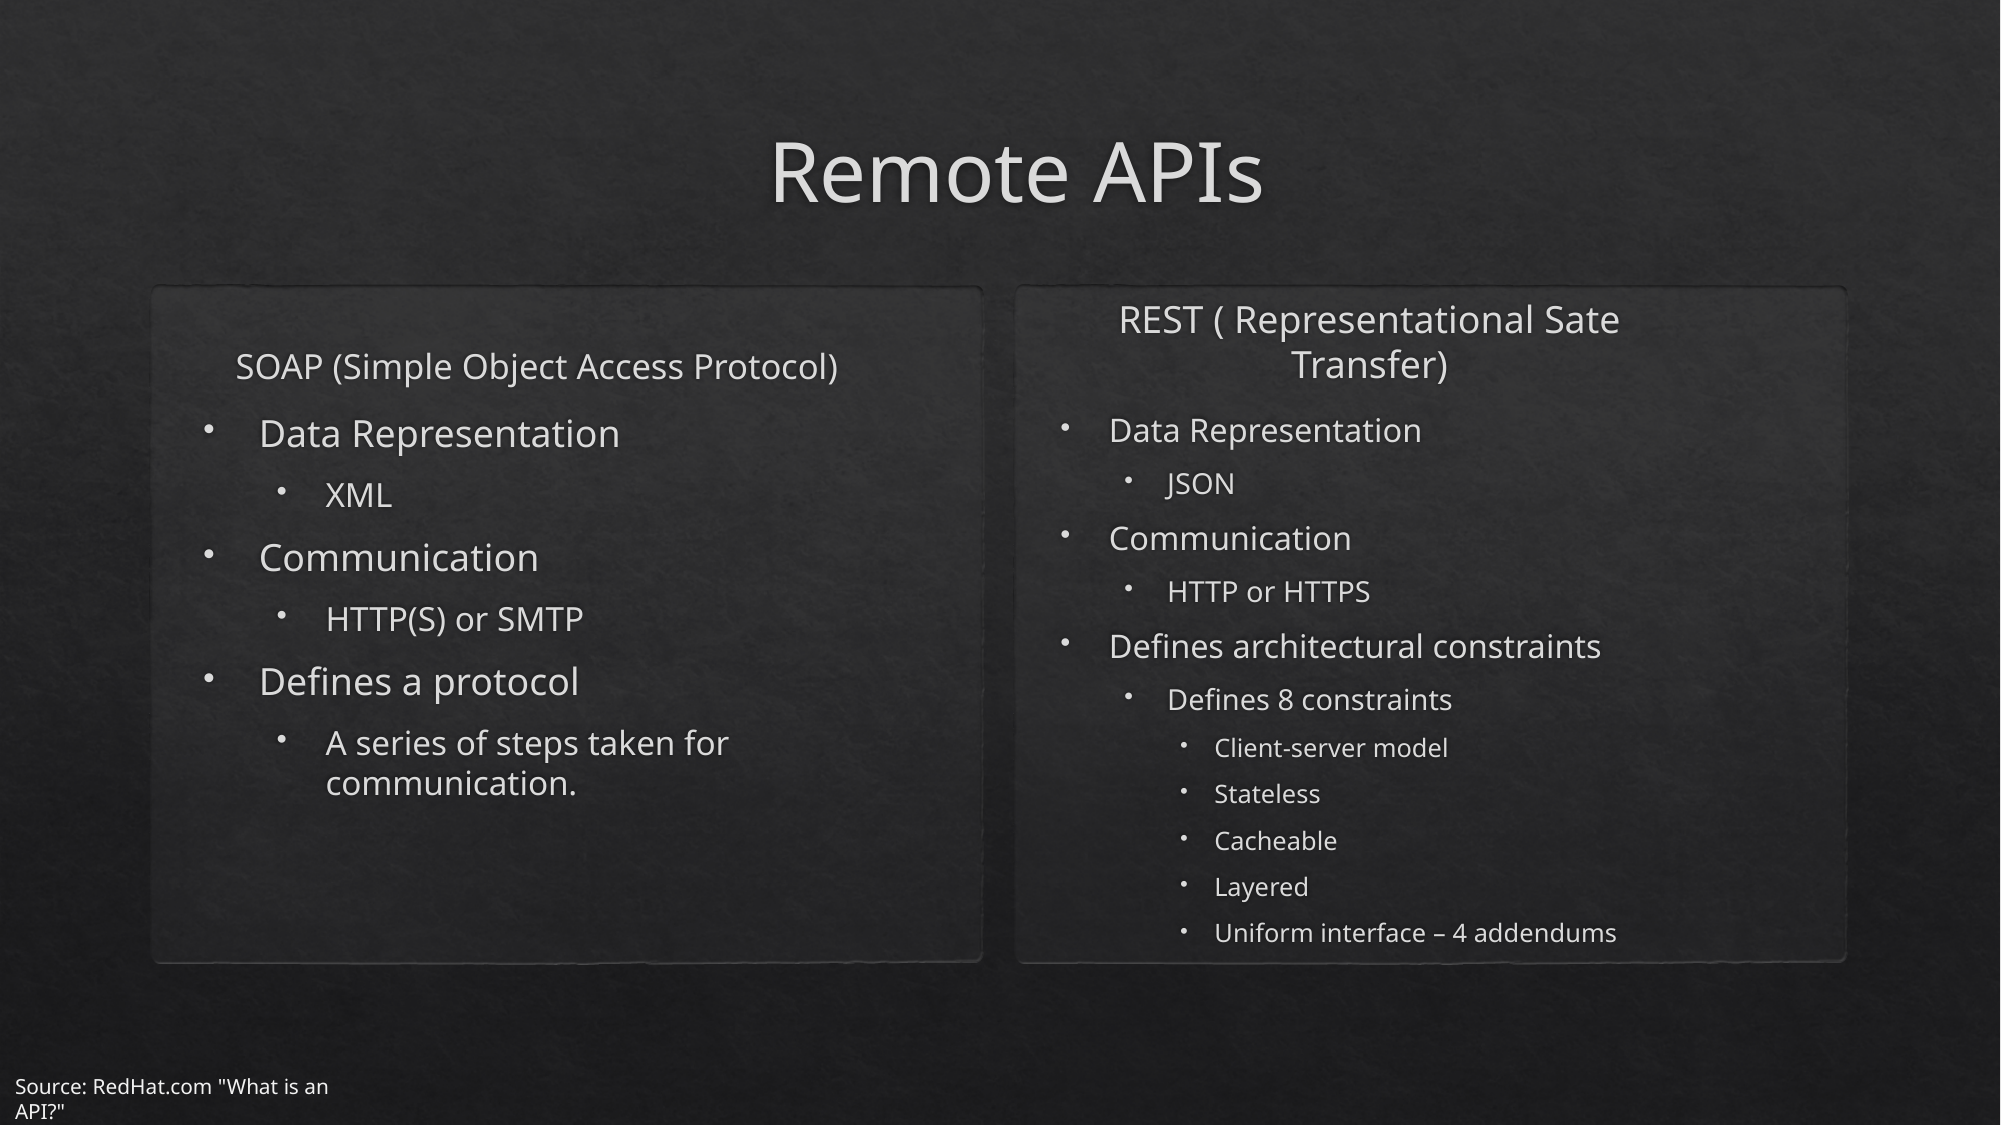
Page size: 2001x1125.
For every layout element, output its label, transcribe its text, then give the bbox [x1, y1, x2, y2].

title Remote APIs [183, 90, 1851, 250]
list SOAP (Simple Object Access Protocol) [183, 337, 891, 395]
list Data Representation JSON Communication HTTP or HTTPS Defines architectural constraints Defines 8 constraints Client-server model Stateless Cacheable Layered Uniform interface – 4 addendums [1041, 402, 1884, 956]
list Data Representation XML Communication HTTP(S) or SMTP Defines a protocol A series of steps taken for communication. [183, 402, 869, 956]
picture [149, 284, 985, 965]
footer Source: RedHat.com "What is an API?" [0, 1068, 396, 1125]
list REST ( Representational Sate Transfer) [1041, 337, 1699, 394]
picture [1013, 284, 1849, 965]
